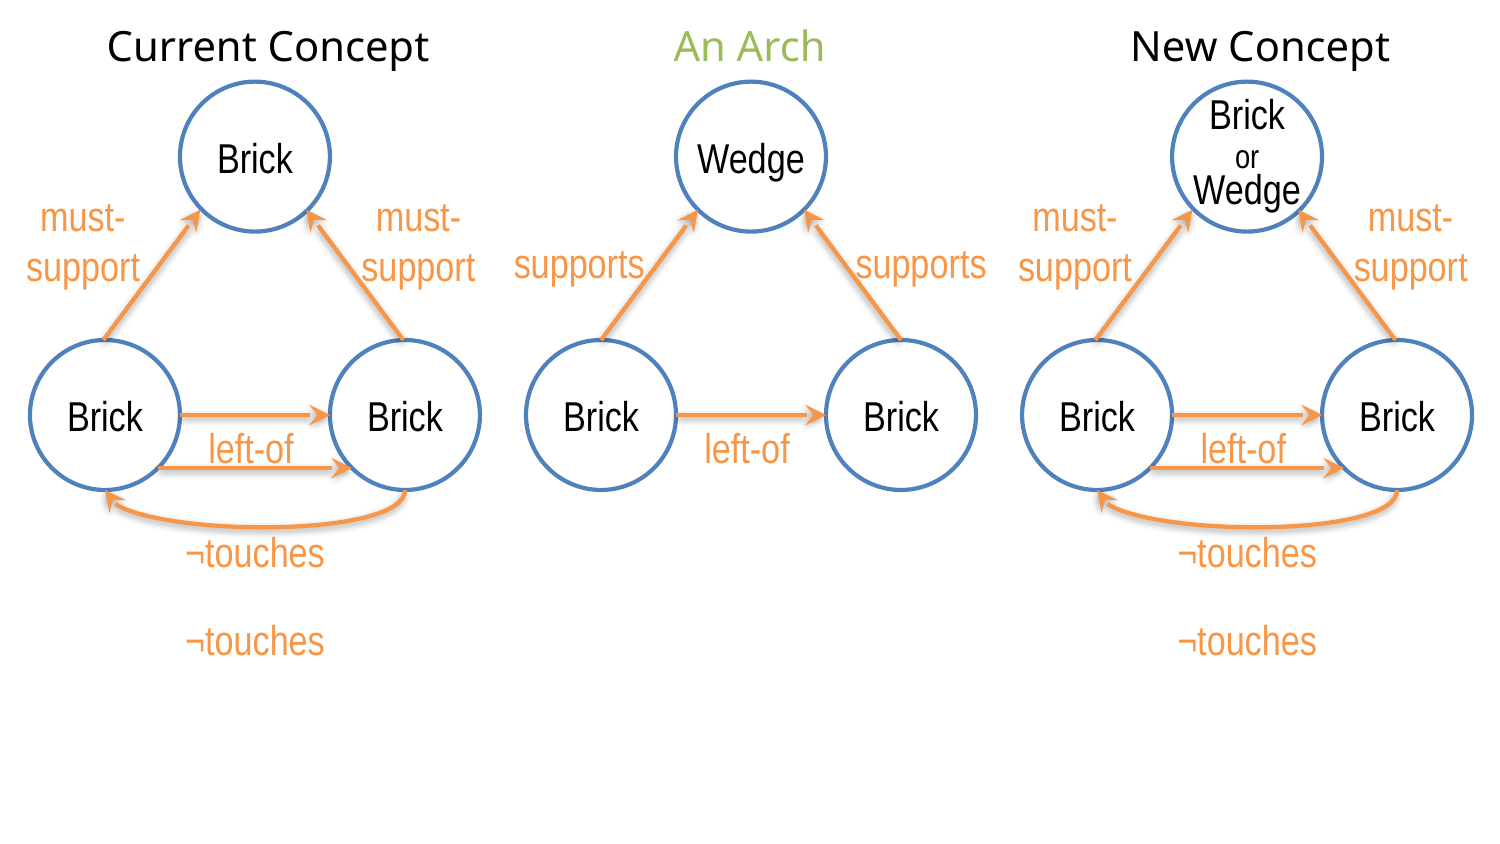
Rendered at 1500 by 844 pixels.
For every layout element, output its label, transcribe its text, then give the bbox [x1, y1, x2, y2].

text_box Brick [177, 79, 333, 234]
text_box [254, 339, 258, 641]
text_box must- support [335, 182, 502, 290]
text_box Brick or Wedge [1169, 79, 1325, 234]
text_box Current Concept [28, 12, 508, 73]
text_box left-of [264, 420, 330, 464]
text_box Wedge [673, 79, 829, 234]
text_box New Concept [1020, 12, 1500, 73]
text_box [600, 209, 699, 341]
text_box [1095, 209, 1193, 341]
text_box Brick [523, 338, 678, 493]
text_box Brick [824, 338, 979, 493]
text_box left-of [1254, 416, 1323, 464]
text_box must- support [0, 182, 166, 290]
text_box ¬touches [263, 518, 334, 580]
text_box must- support [992, 182, 1158, 290]
text_box ¬touches [176, 518, 249, 580]
text_box ¬touches [1168, 518, 1241, 580]
text_box ¬touches [1254, 518, 1326, 580]
text_box Brick [27, 338, 182, 492]
text_box Brick [1320, 337, 1475, 492]
text_box ¬touches [176, 606, 334, 667]
text_box left-of [1164, 414, 1240, 464]
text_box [1246, 339, 1250, 641]
text_box An Arch [510, 12, 990, 73]
text_box ¬touches [1168, 606, 1326, 667]
text_box must- support [1327, 182, 1494, 290]
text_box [103, 209, 201, 341]
text_box supports [498, 229, 595, 294]
text_box left-of [668, 414, 827, 476]
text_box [1298, 209, 1396, 341]
text_box Brick [327, 337, 483, 492]
text_box left-of [172, 414, 248, 464]
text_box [306, 209, 404, 341]
text_box Brick [1019, 338, 1175, 492]
text_box supports [907, 229, 1002, 294]
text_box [803, 209, 902, 341]
